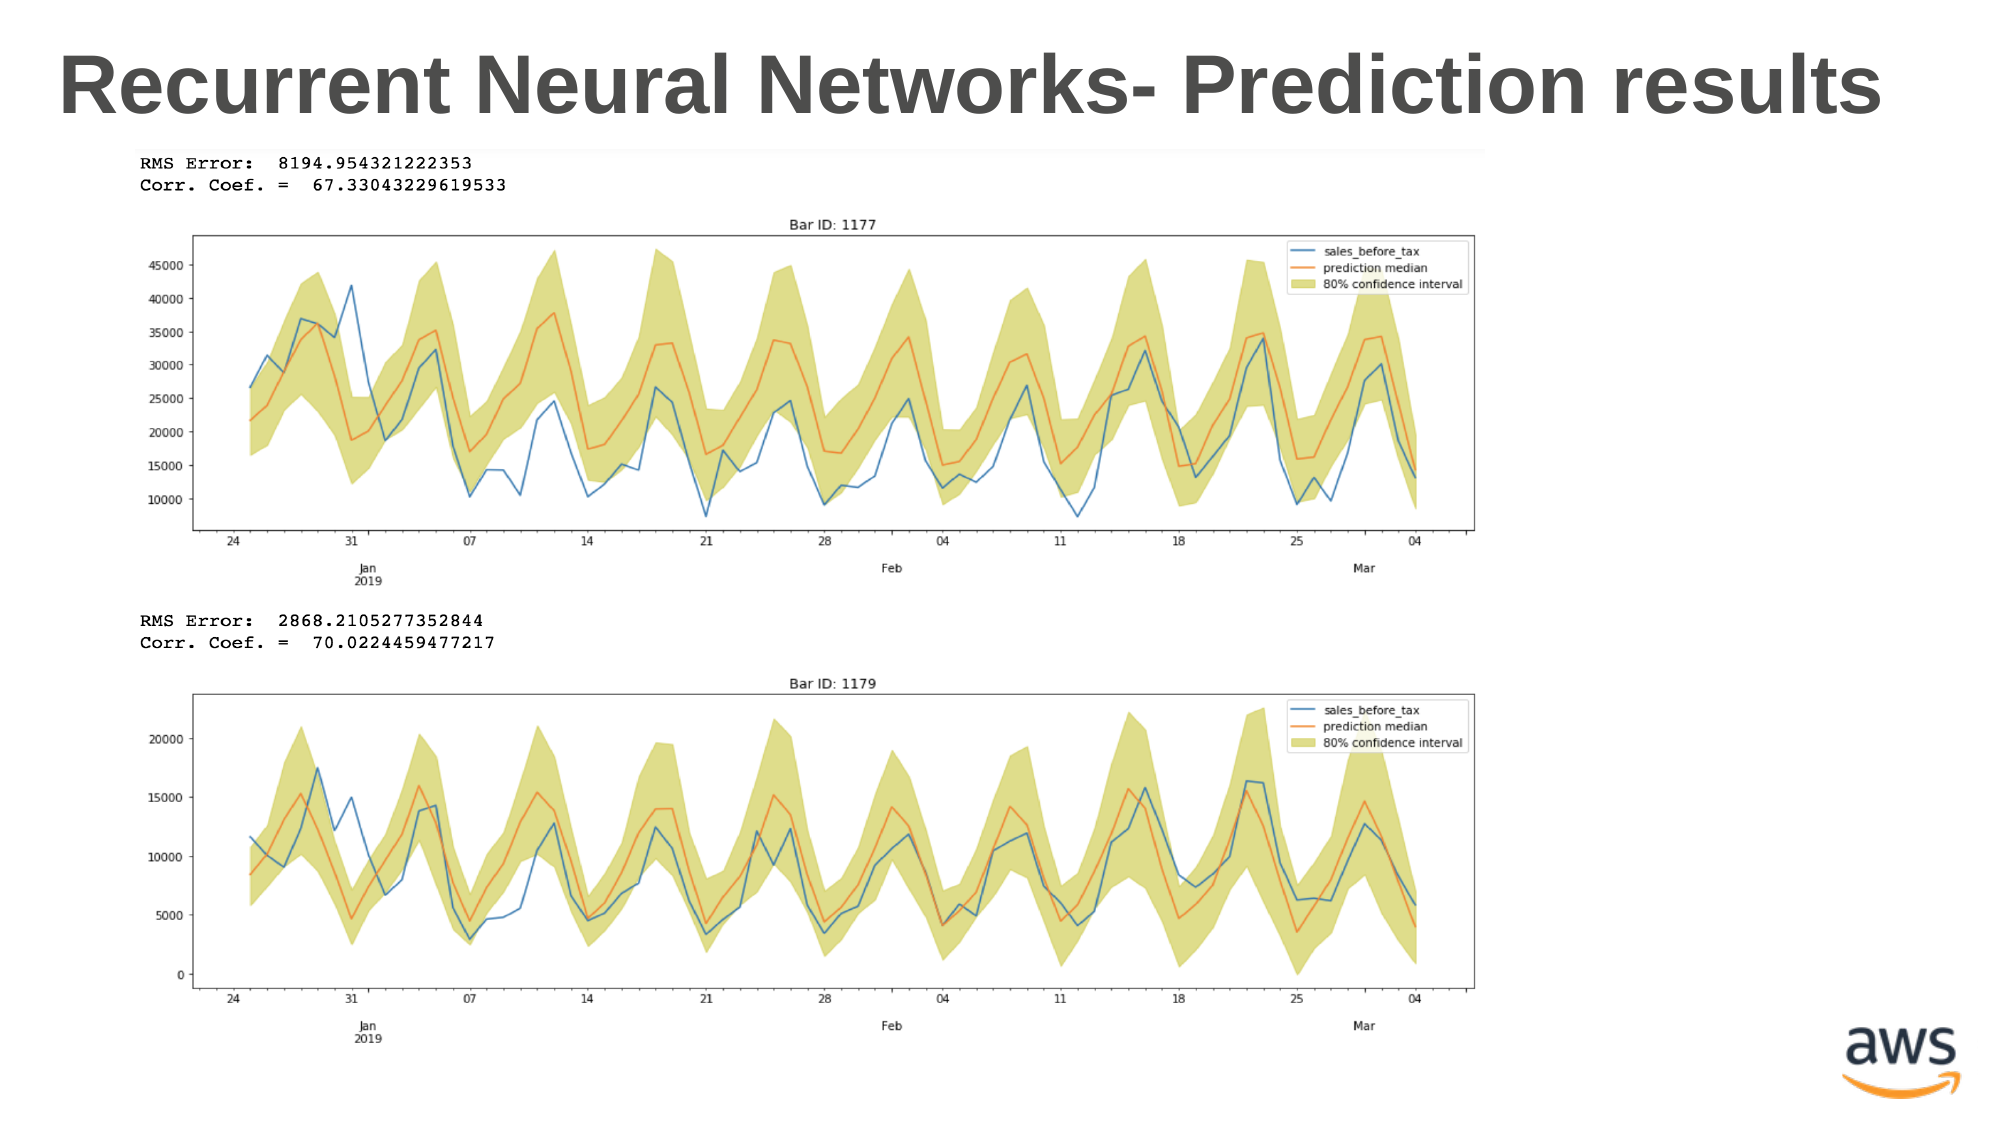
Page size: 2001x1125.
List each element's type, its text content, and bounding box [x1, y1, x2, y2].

title Recurrent Neural Networks- Prediction results [43, 22, 2000, 143]
picture [134, 149, 1486, 1051]
picture [1842, 1026, 1978, 1099]
